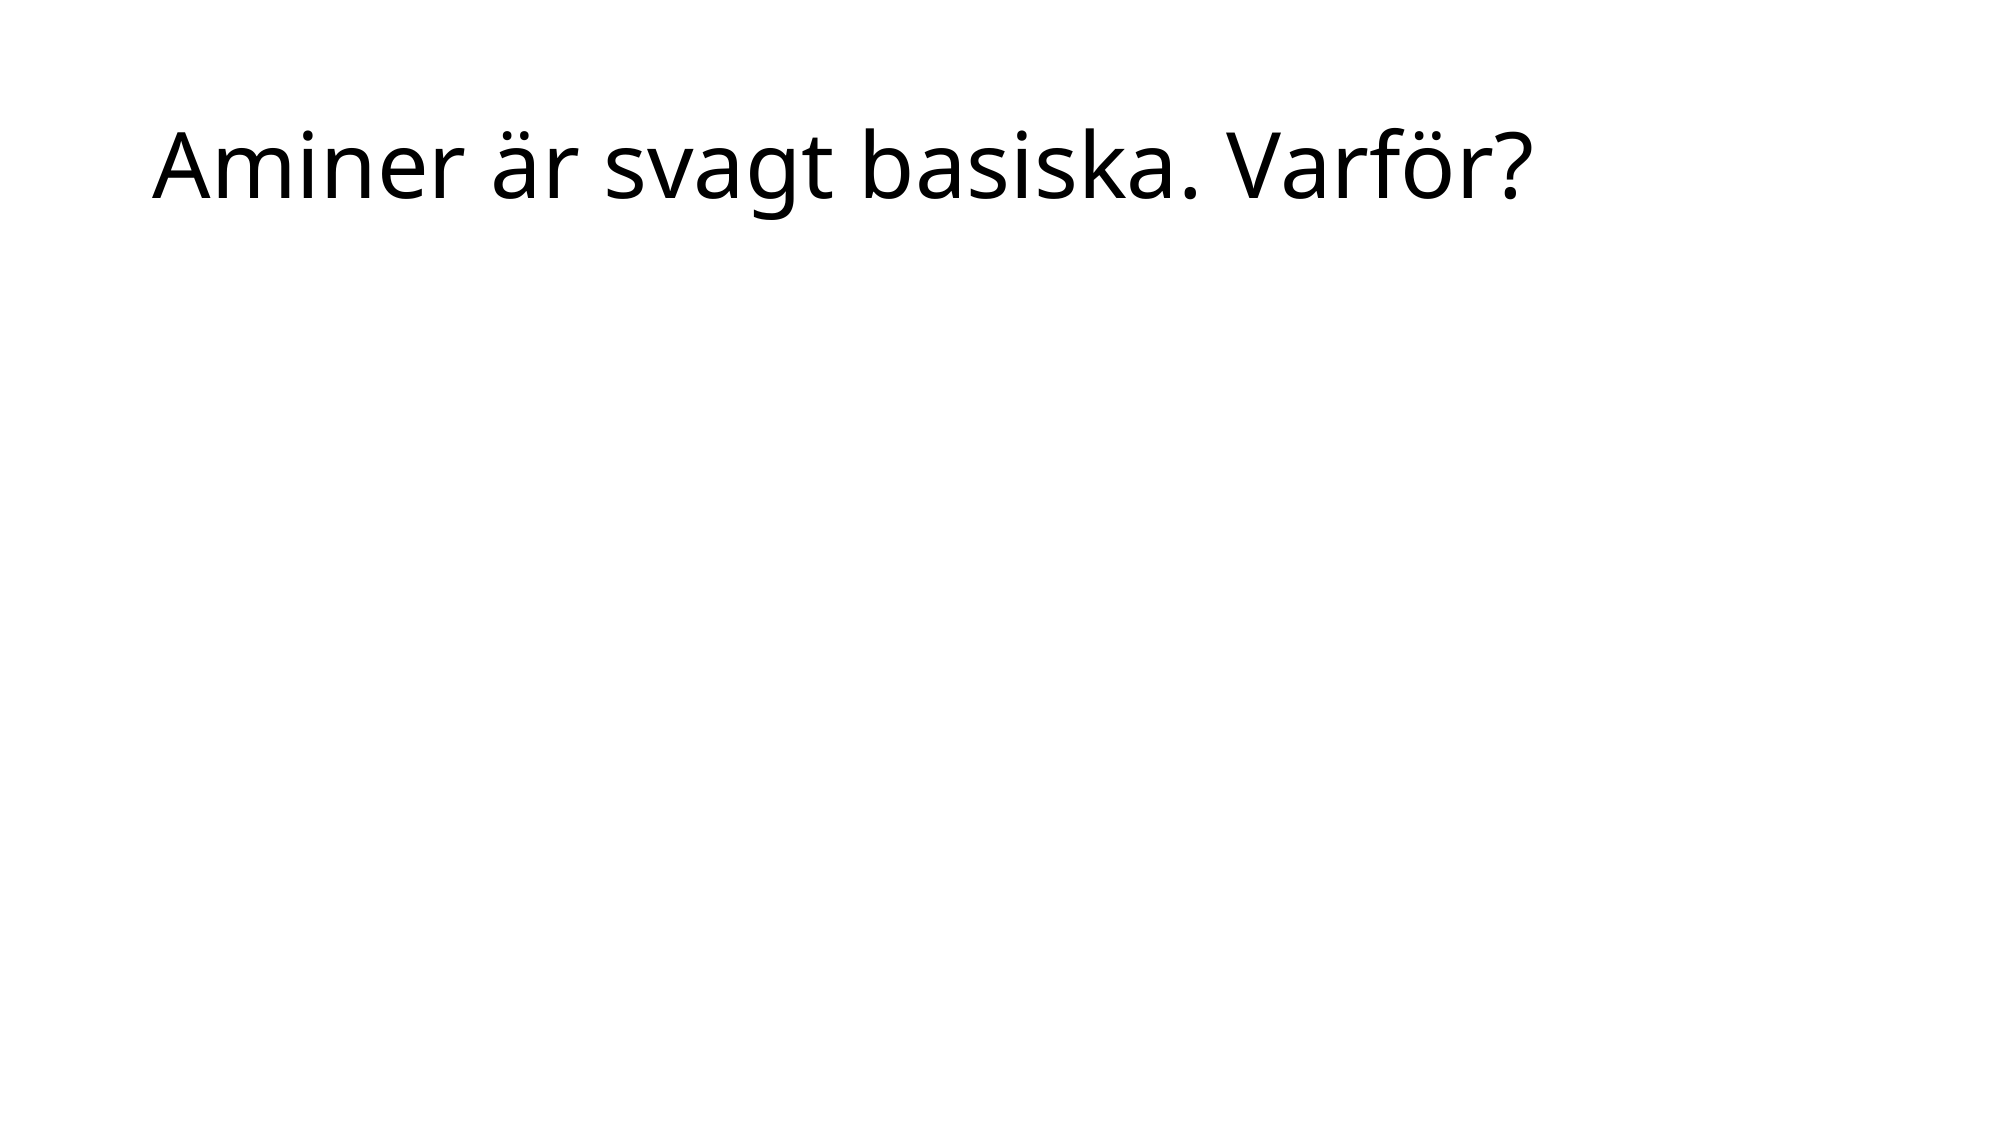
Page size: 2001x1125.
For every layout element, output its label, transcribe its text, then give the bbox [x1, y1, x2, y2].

title Aminer är svagt basiska. Varför? [137, 59, 1863, 278]
